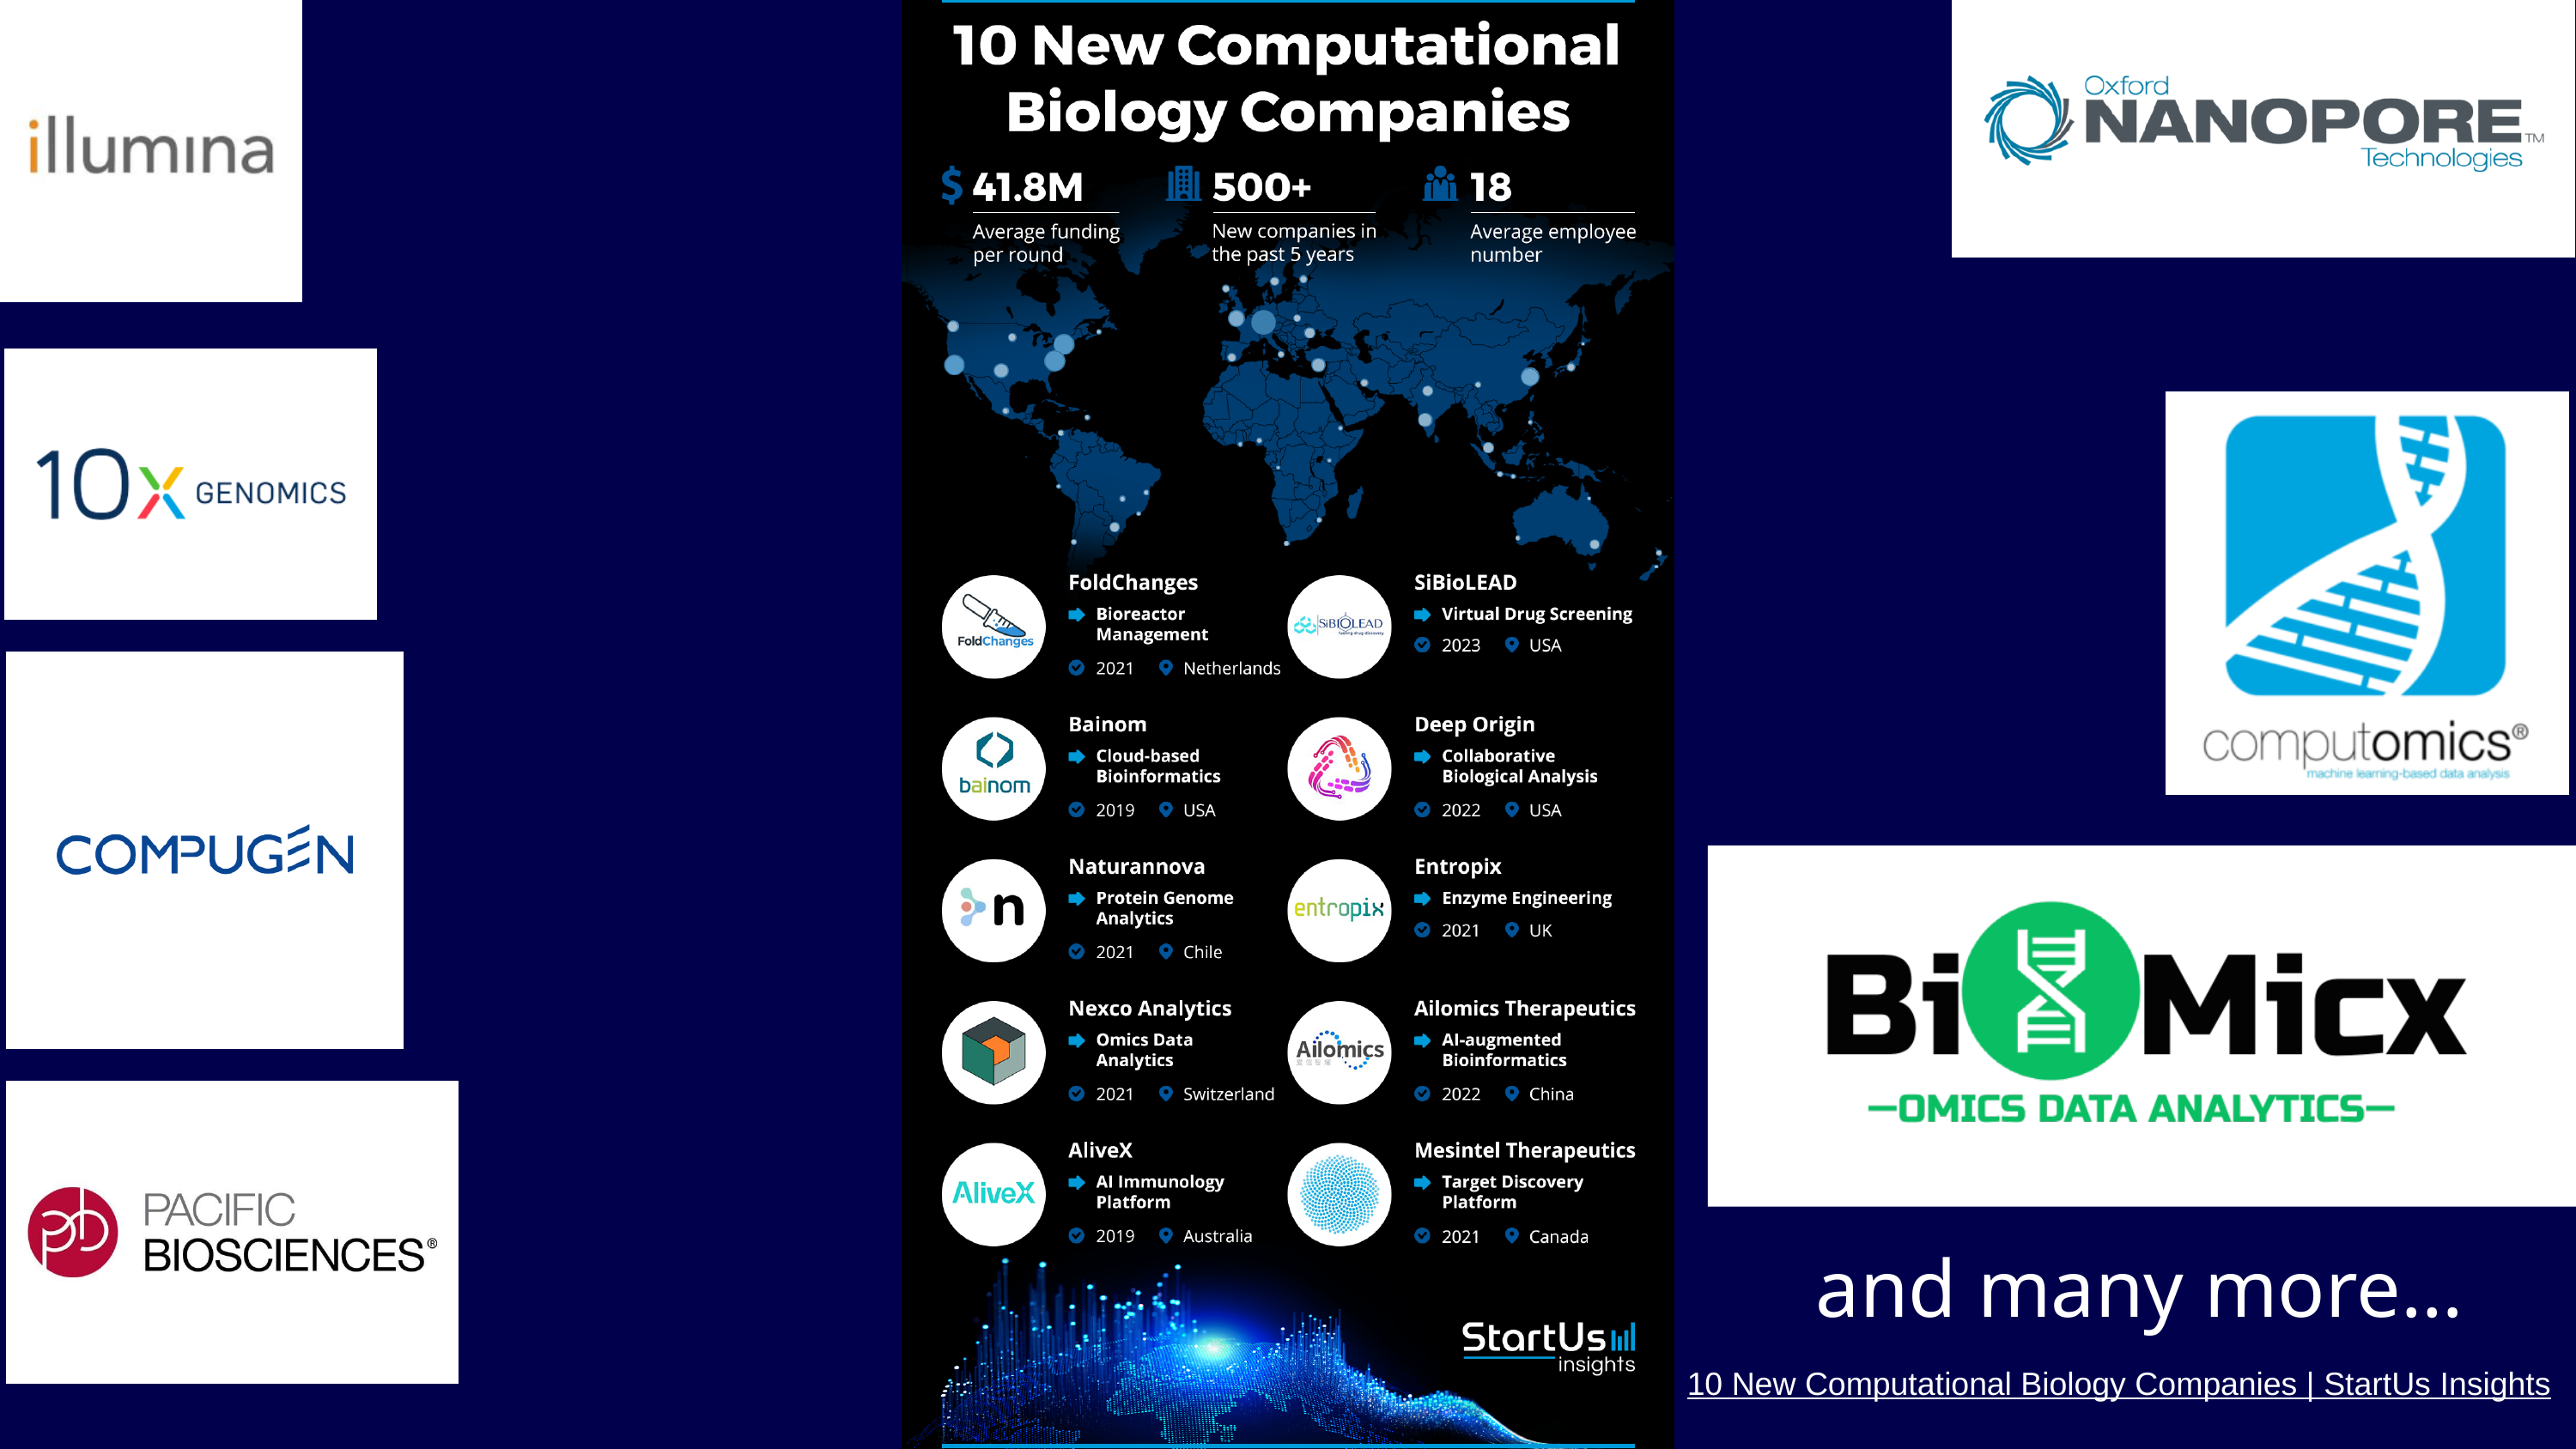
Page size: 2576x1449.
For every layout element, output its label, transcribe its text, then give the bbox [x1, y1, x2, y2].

picture [5, 652, 404, 1050]
picture [2166, 391, 2569, 795]
text_box and many more… [1802, 1232, 2530, 1340]
picture [4, 348, 378, 620]
picture [901, 0, 1675, 1449]
picture [1728, 864, 2557, 1187]
picture [0, 0, 302, 302]
picture [1952, 0, 2575, 258]
picture [5, 1081, 459, 1384]
text_box [1706, 844, 2576, 1209]
text_box 10 New Computational Biology Companies | StartUs Insights [1677, 1356, 2576, 1409]
